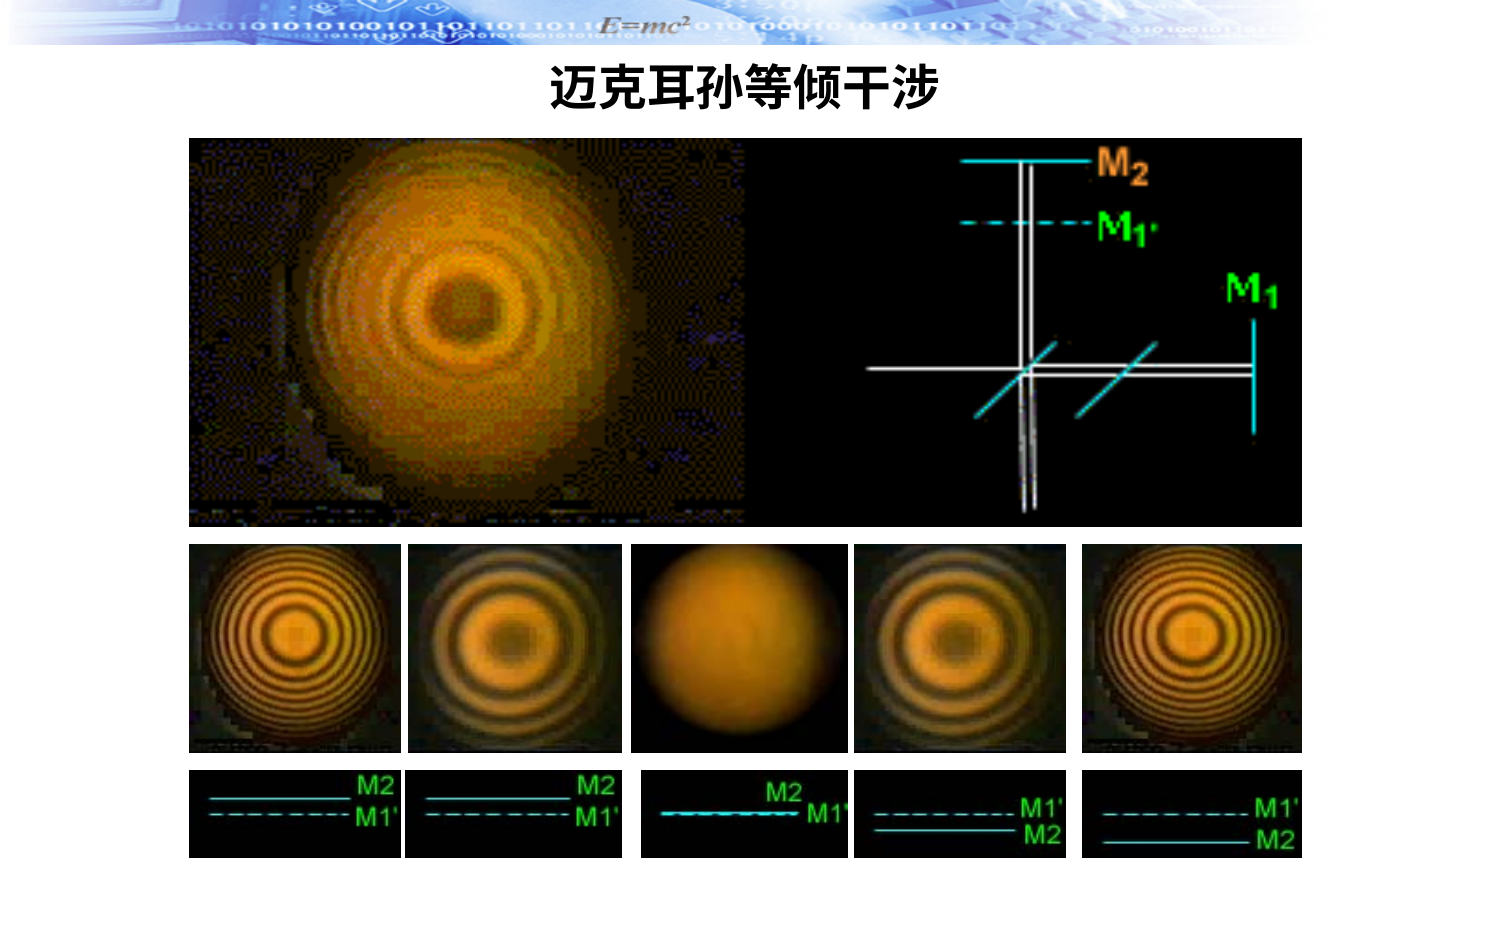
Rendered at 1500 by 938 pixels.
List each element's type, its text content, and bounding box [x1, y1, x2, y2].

picture [188, 770, 402, 858]
picture [853, 543, 1066, 753]
picture [641, 770, 848, 858]
picture [188, 543, 402, 753]
picture [188, 138, 1302, 527]
picture [631, 543, 848, 753]
picture [1081, 770, 1302, 858]
picture [853, 770, 1066, 858]
picture [405, 770, 623, 858]
picture [0, 0, 1500, 45]
picture [407, 543, 623, 753]
picture [1081, 543, 1302, 753]
text_box 迈克耳孙等倾干涉 [468, 49, 1021, 123]
